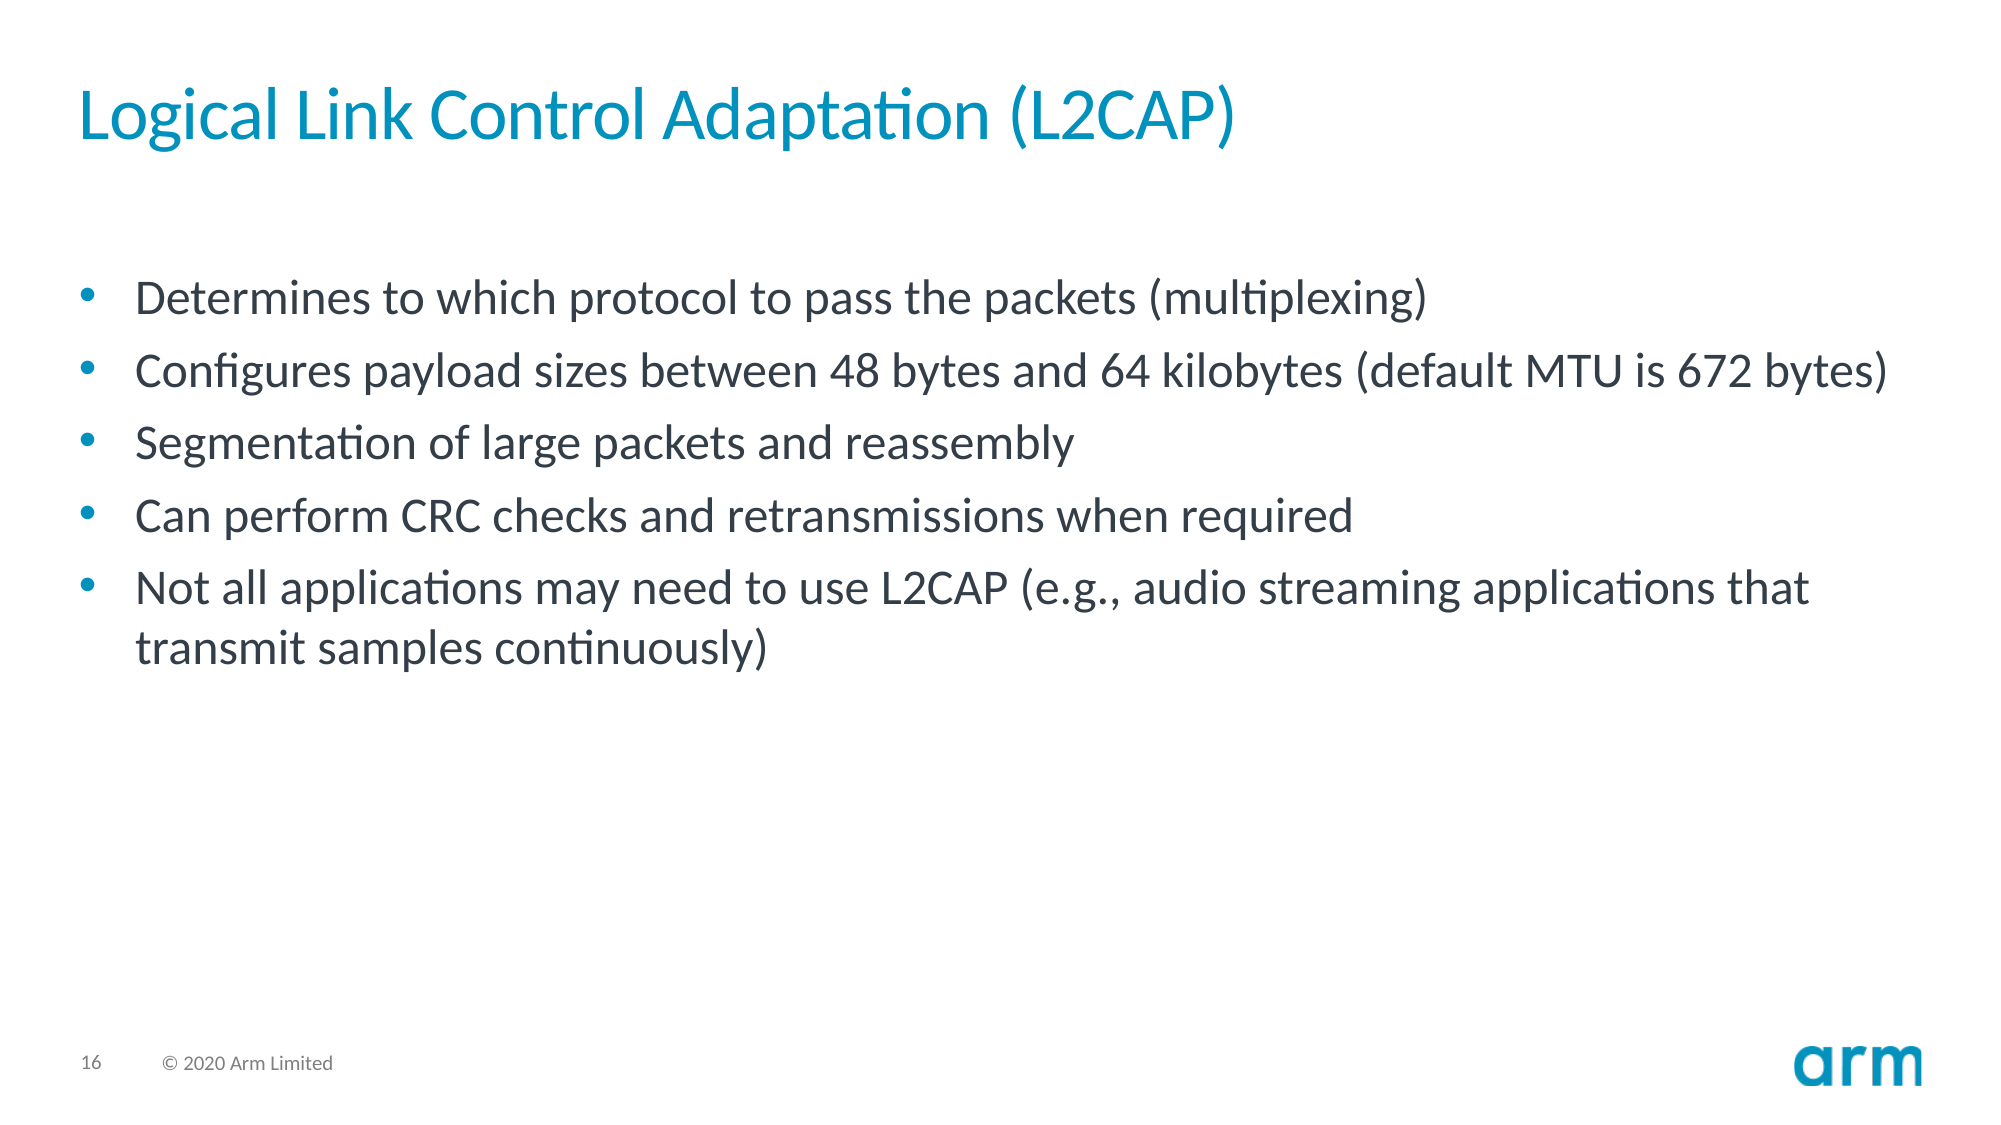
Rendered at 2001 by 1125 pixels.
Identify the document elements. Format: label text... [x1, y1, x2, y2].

list Determines to which protocol to pass the packets (multiplexing) Configures payload sizes between 48 bytes and 64 kilobytes (default MTU is 672 bytes) Segmentation of large packets and reassembly Can perform CRC checks and retransmissions when required Not all applications may need to use L2CAP (e.g., audio streaming applications that transmit samples continuously) [78, 192, 1922, 863]
title Logical Link Control Adaptation (L2CAP) [78, 78, 1922, 186]
